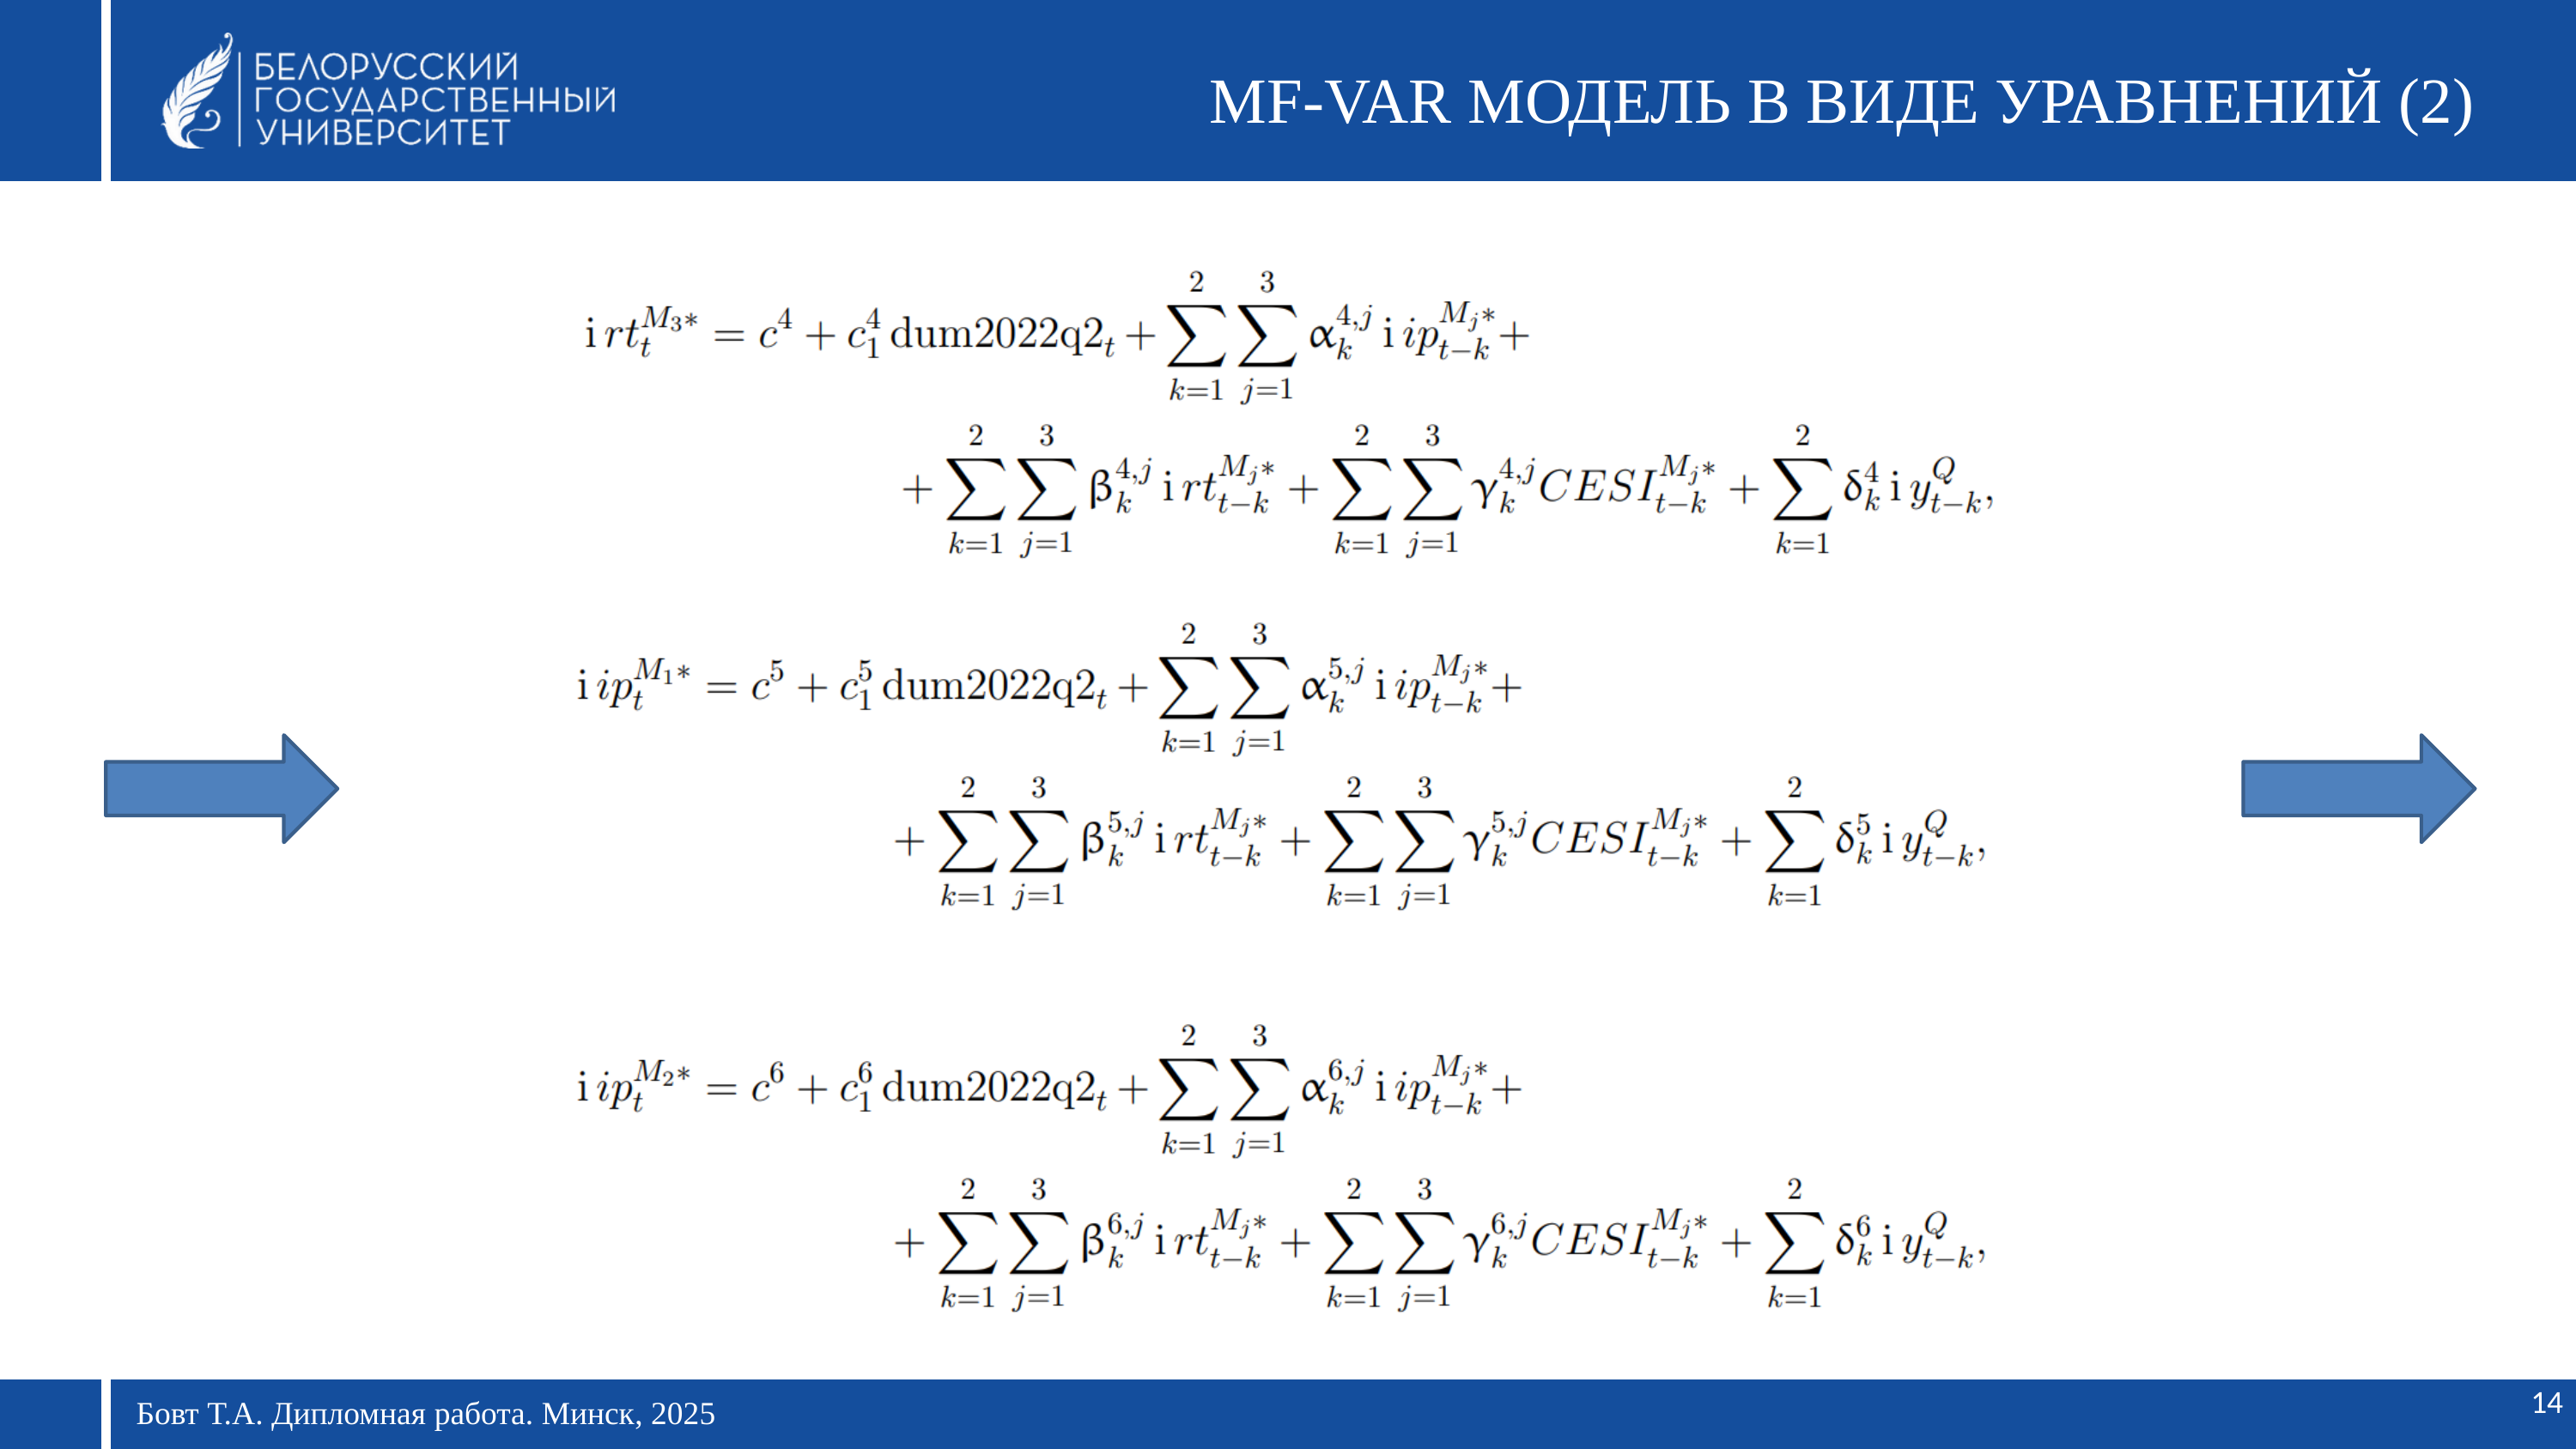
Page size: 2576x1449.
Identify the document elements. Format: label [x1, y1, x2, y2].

text_box [2241, 733, 2477, 845]
picture [544, 615, 2007, 1337]
picture [574, 264, 2010, 573]
text_box [118, 733, 340, 845]
text_box [100, 0, 111, 1449]
text_box [0, 0, 100, 181]
text_box [0, 1379, 95, 1449]
text_box [118, 1379, 2576, 1449]
text_box [114, 0, 2576, 181]
